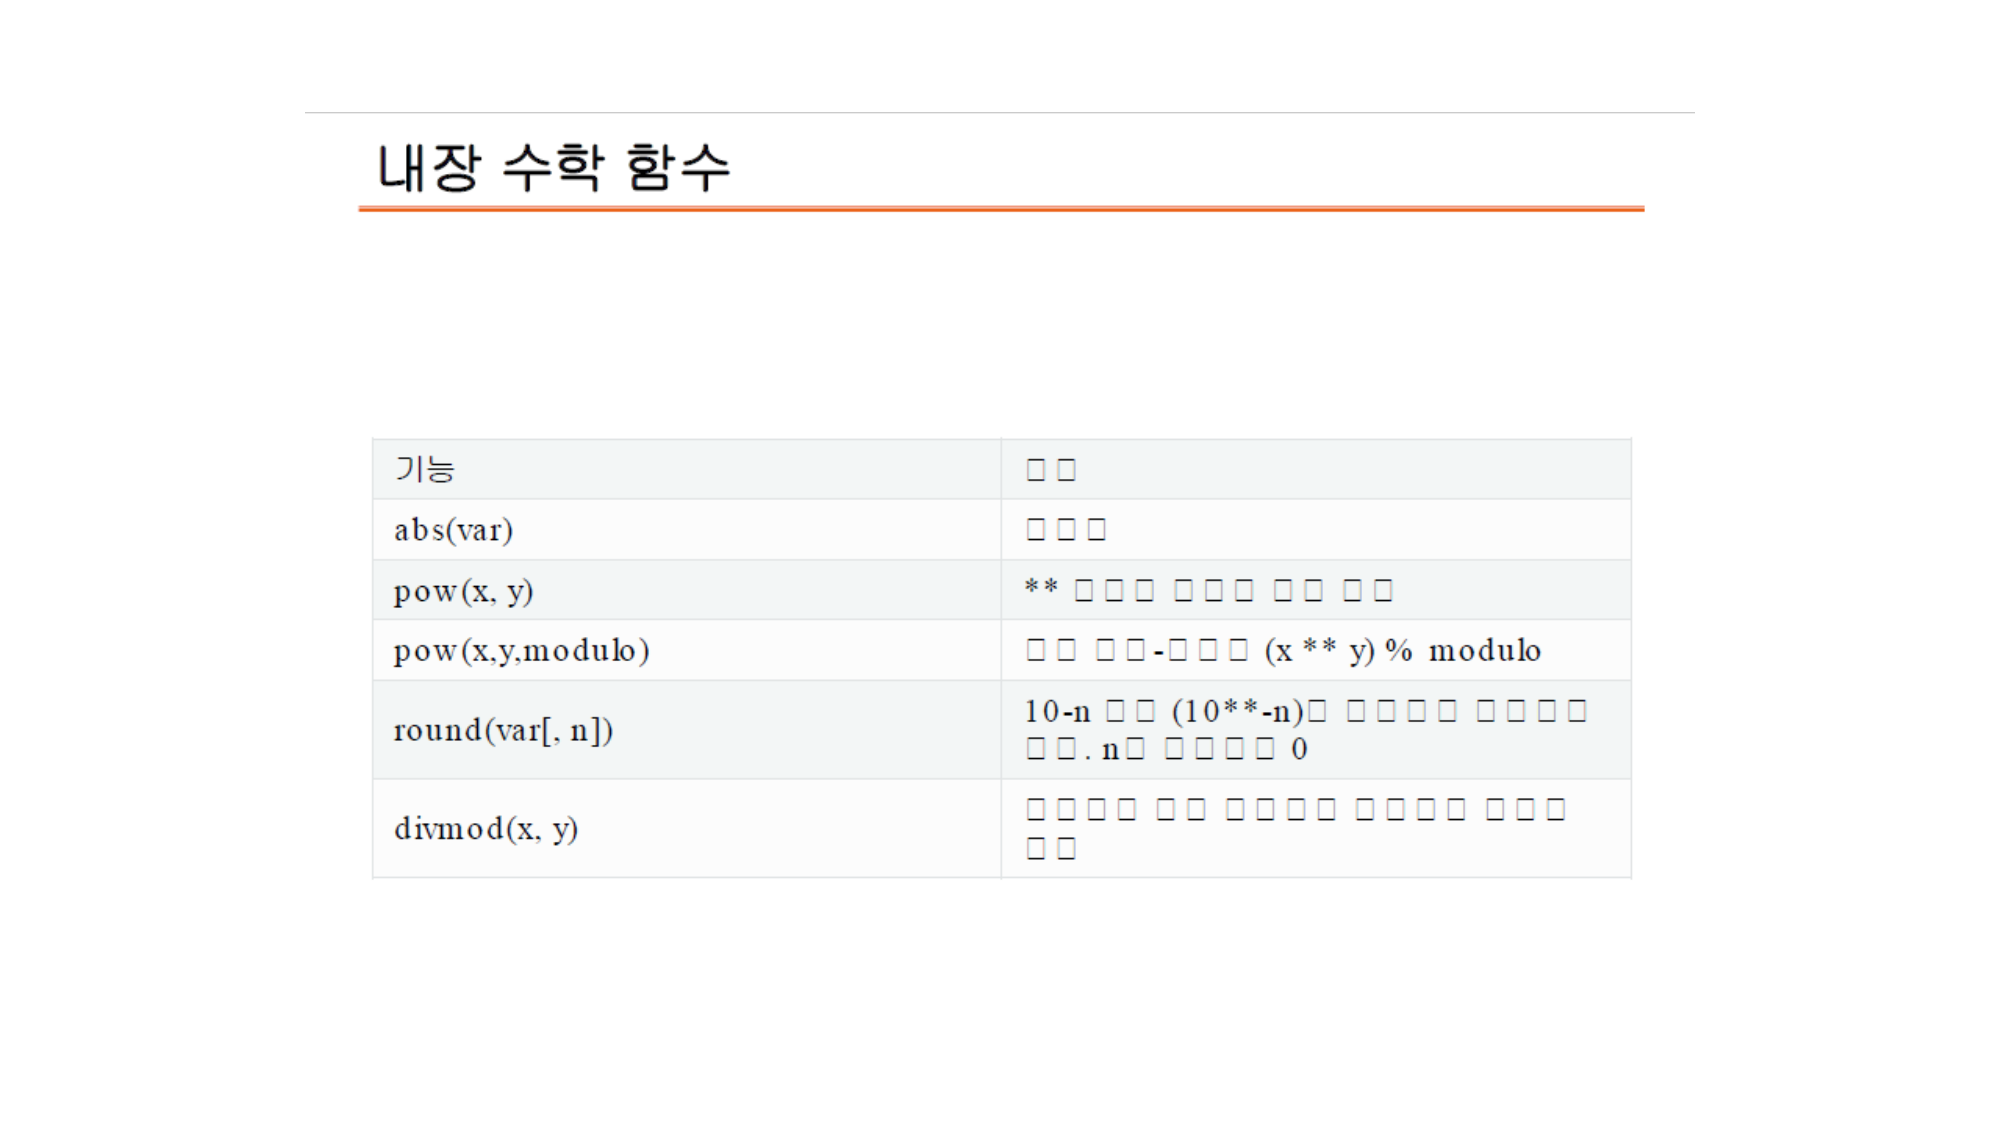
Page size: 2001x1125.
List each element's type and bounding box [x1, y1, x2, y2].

picture [305, 112, 1695, 1013]
